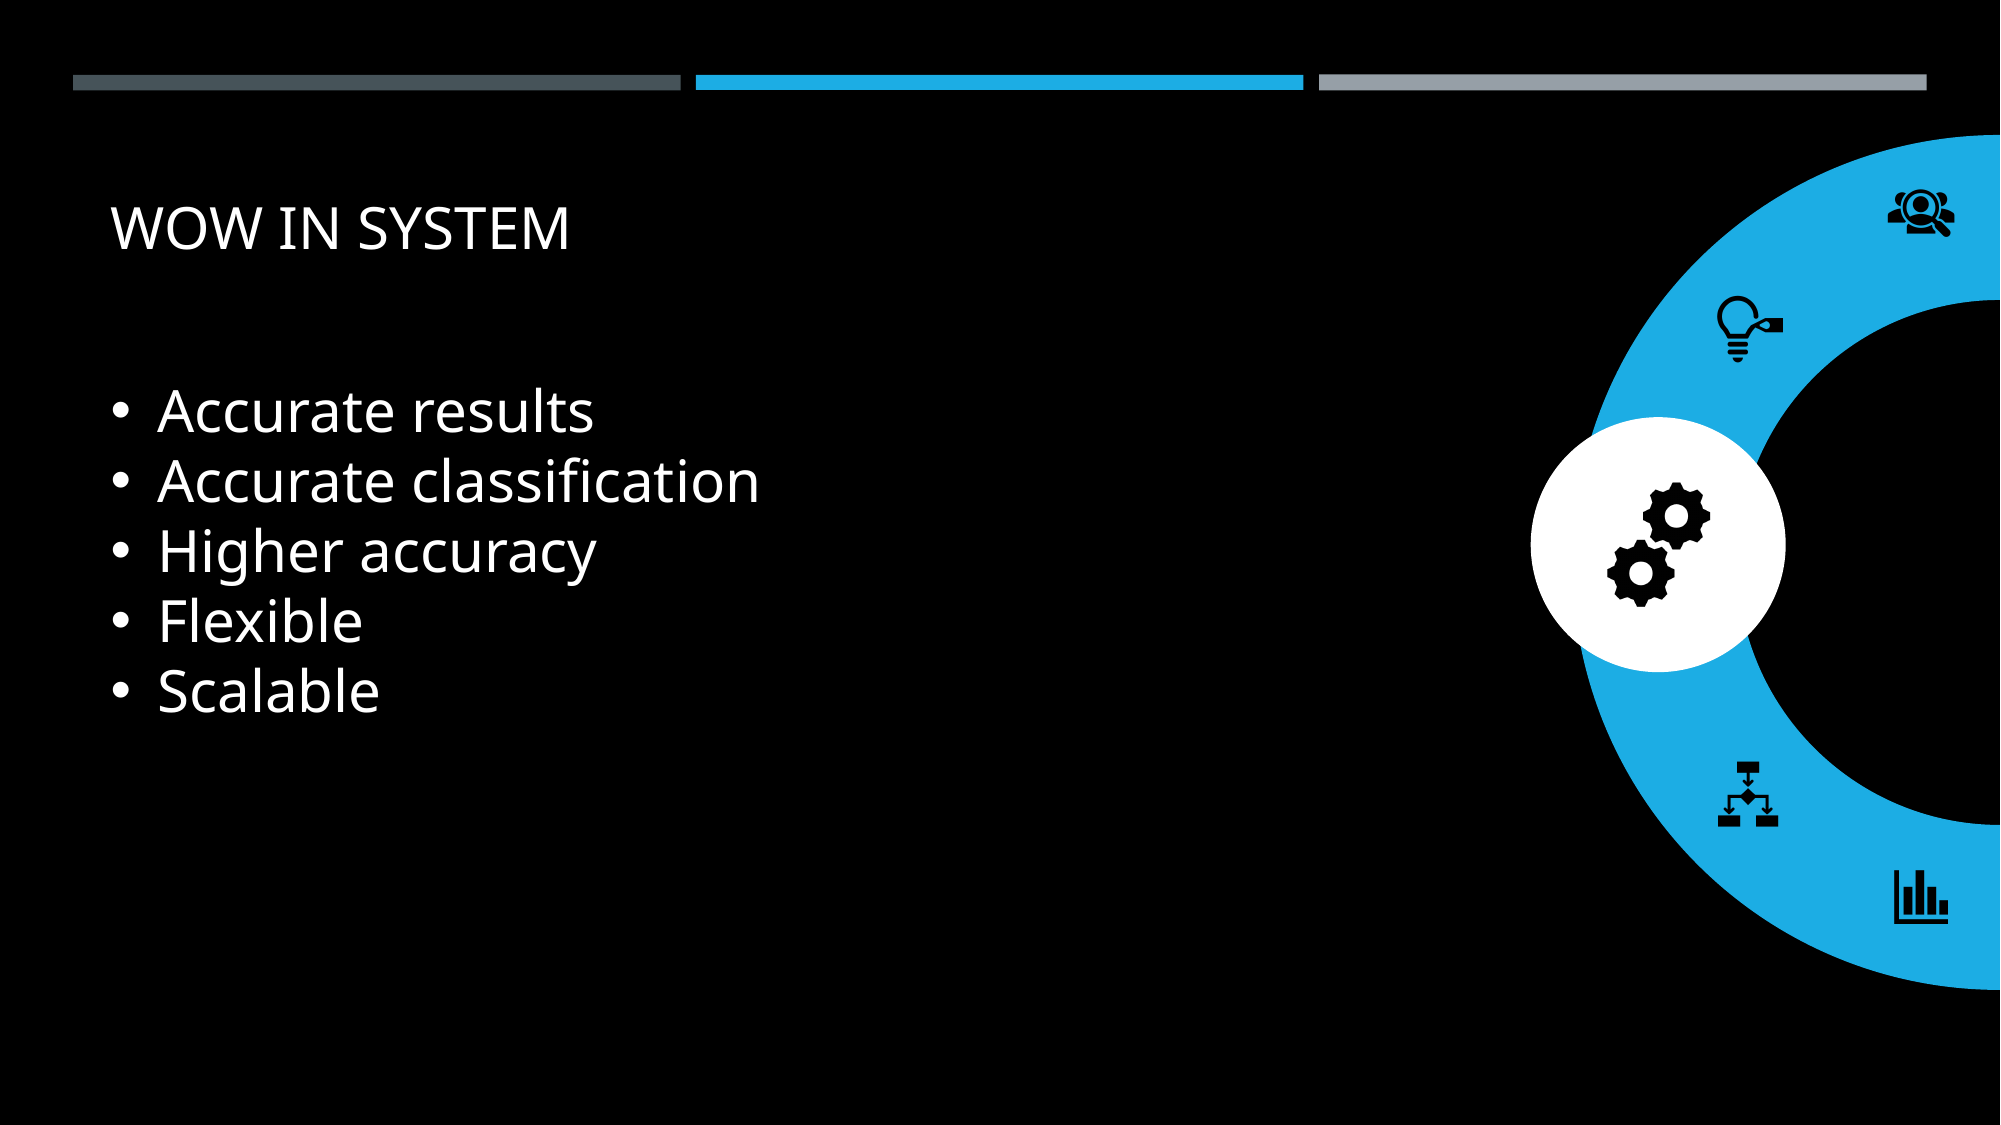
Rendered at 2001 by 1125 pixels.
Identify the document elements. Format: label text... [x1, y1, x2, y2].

picture [1710, 291, 1787, 368]
picture [1882, 859, 1959, 936]
picture [1882, 174, 1959, 251]
title Wow in system [95, 174, 1552, 278]
picture [1710, 755, 1787, 832]
text_box Accurate results Accurate classification Higher accuracy Flexible Scalable [95, 366, 868, 802]
text_box [1590, 133, 2000, 463]
picture [1582, 469, 1734, 621]
text_box [1578, 636, 2000, 992]
text_box [1528, 415, 1788, 674]
